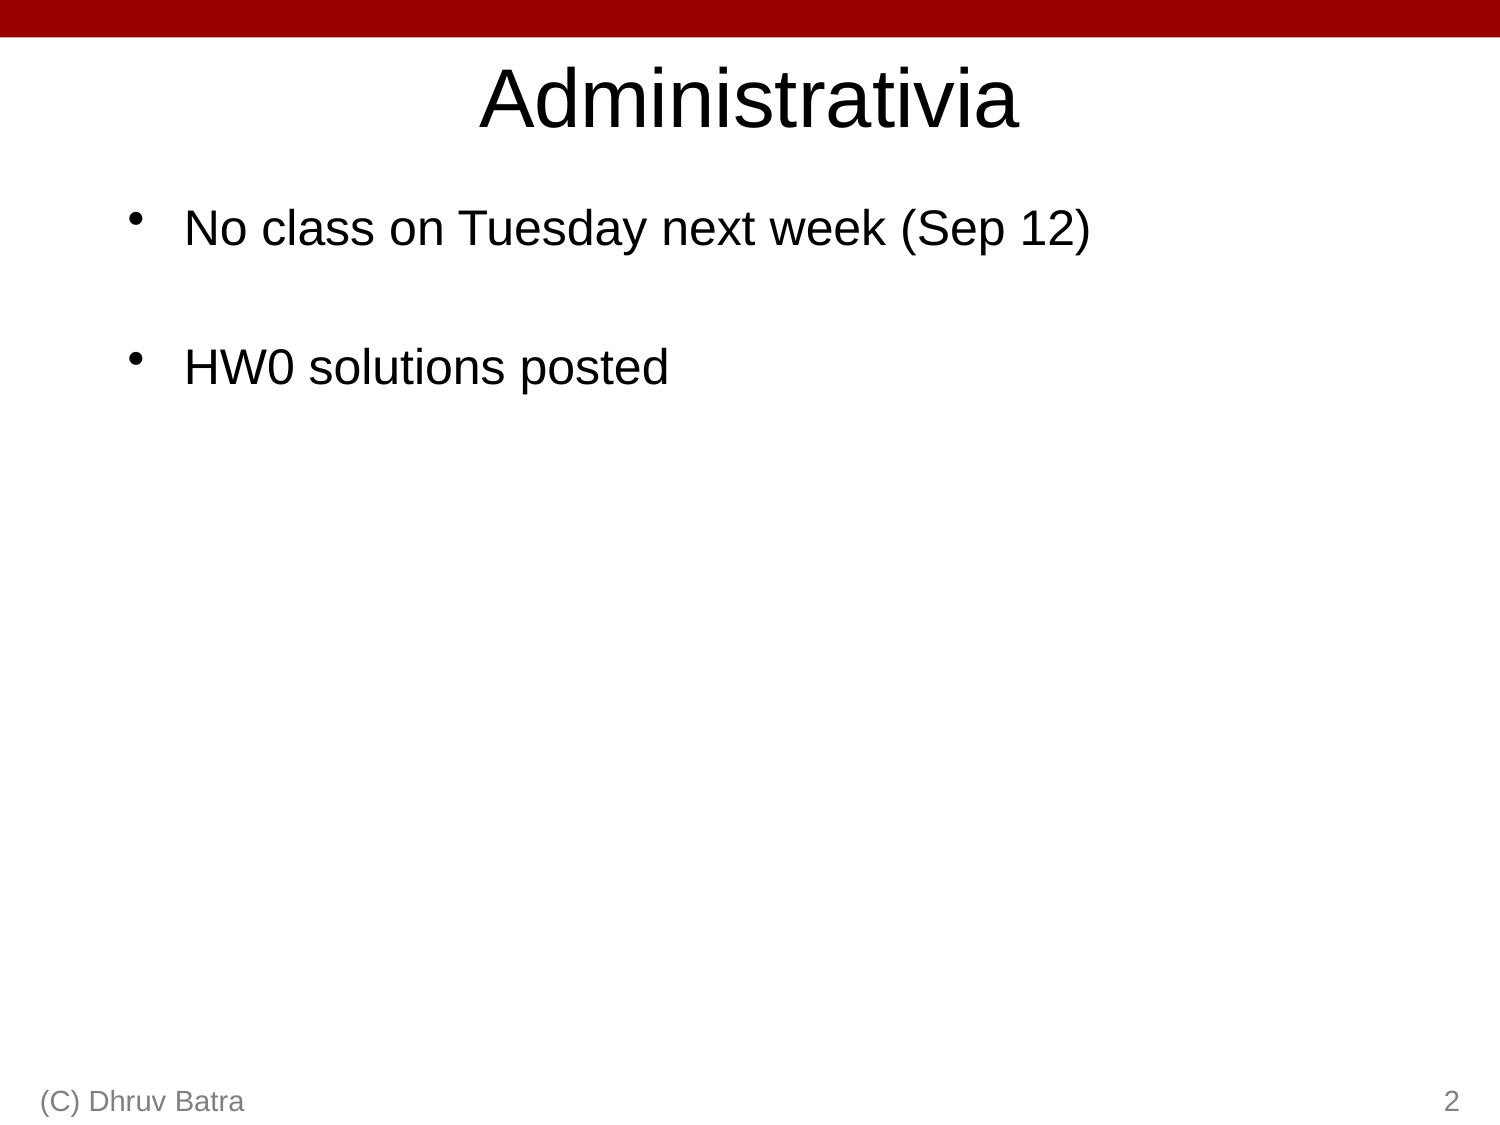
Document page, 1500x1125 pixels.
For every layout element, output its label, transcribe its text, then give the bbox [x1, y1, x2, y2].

slide_number 2 [1162, 1049, 1476, 1125]
title Administrativia [112, 37, 1388, 151]
list No class on Tuesday next week (Sep 12) HW0 solutions posted [112, 187, 1388, 1051]
footer (C) Dhruv Batra [24, 1049, 501, 1125]
